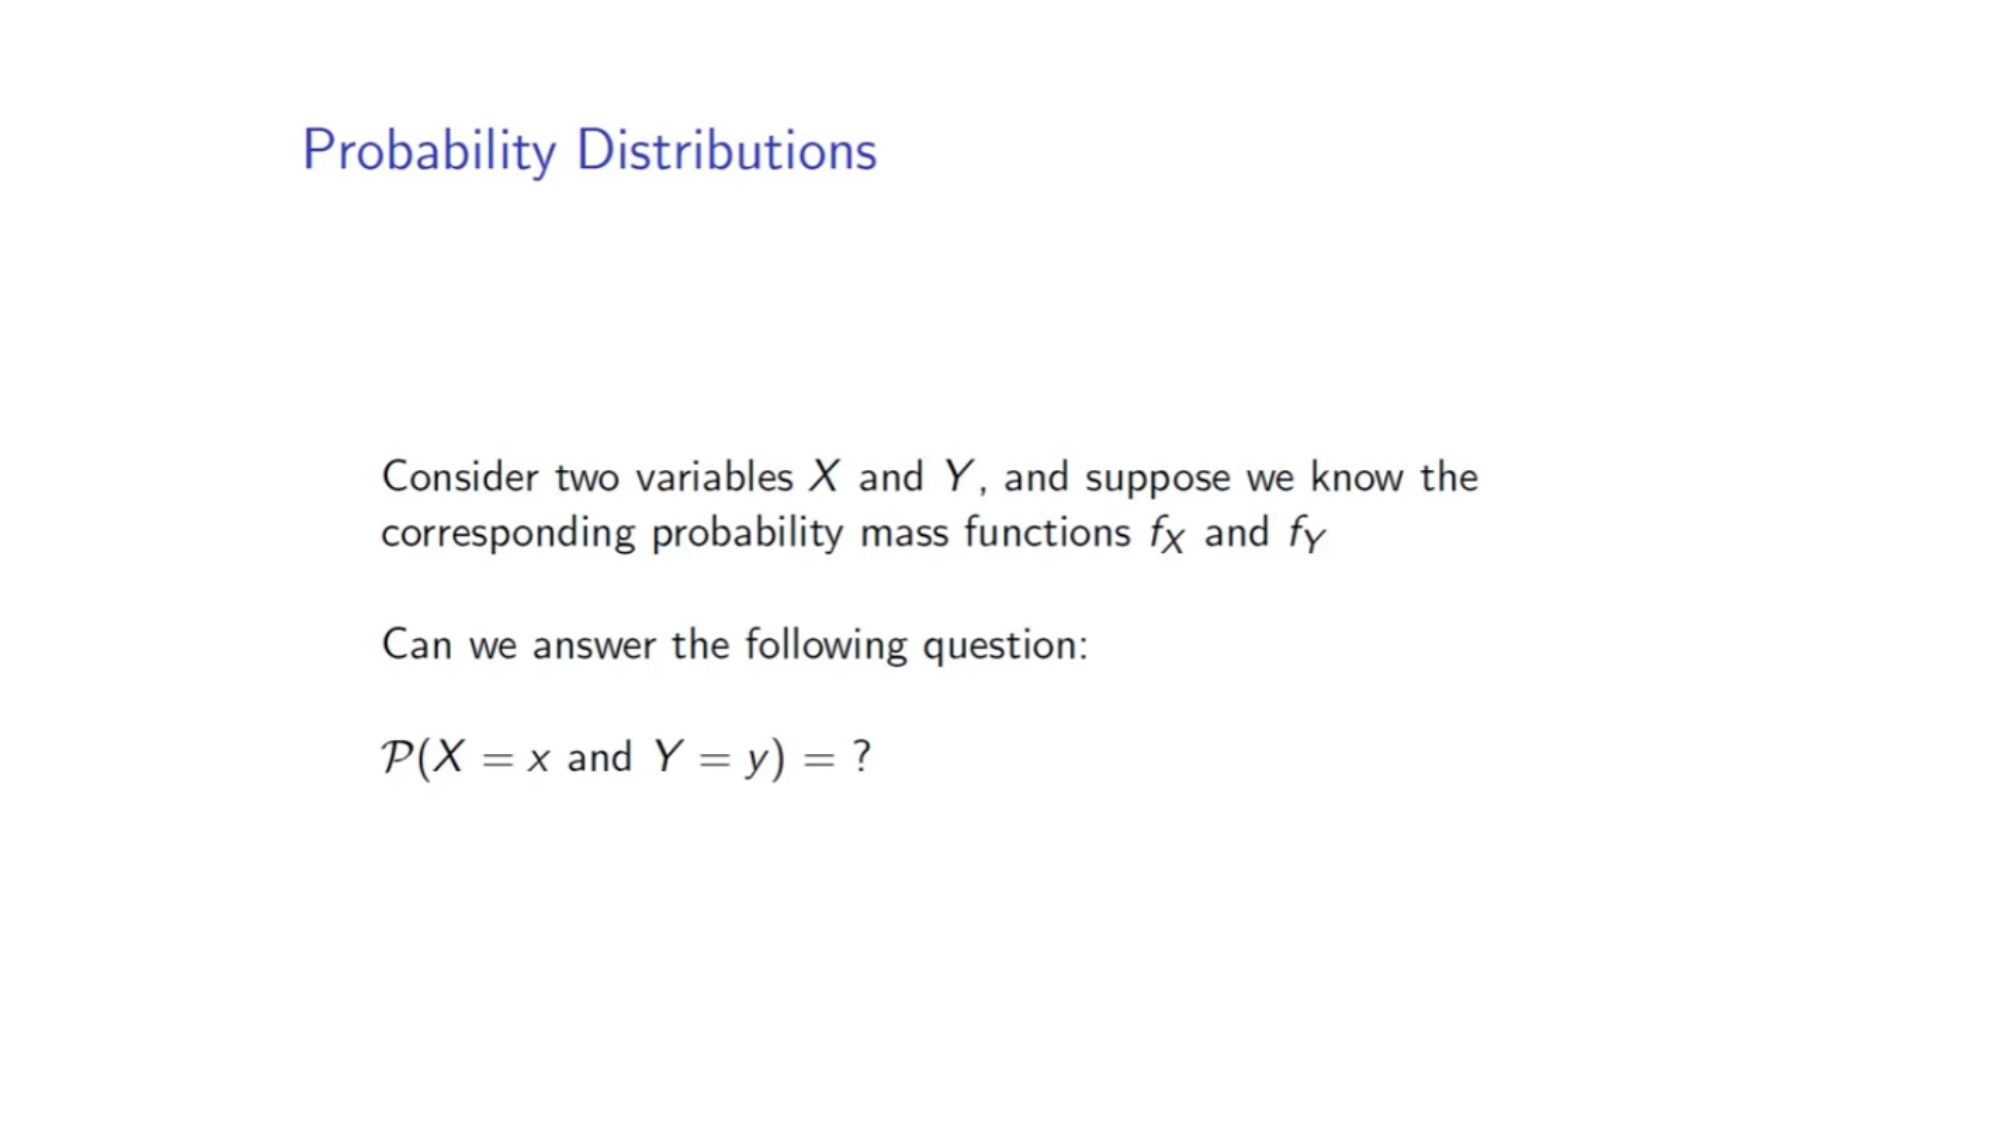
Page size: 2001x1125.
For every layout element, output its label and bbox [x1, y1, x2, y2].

list [288, 105, 1712, 1020]
